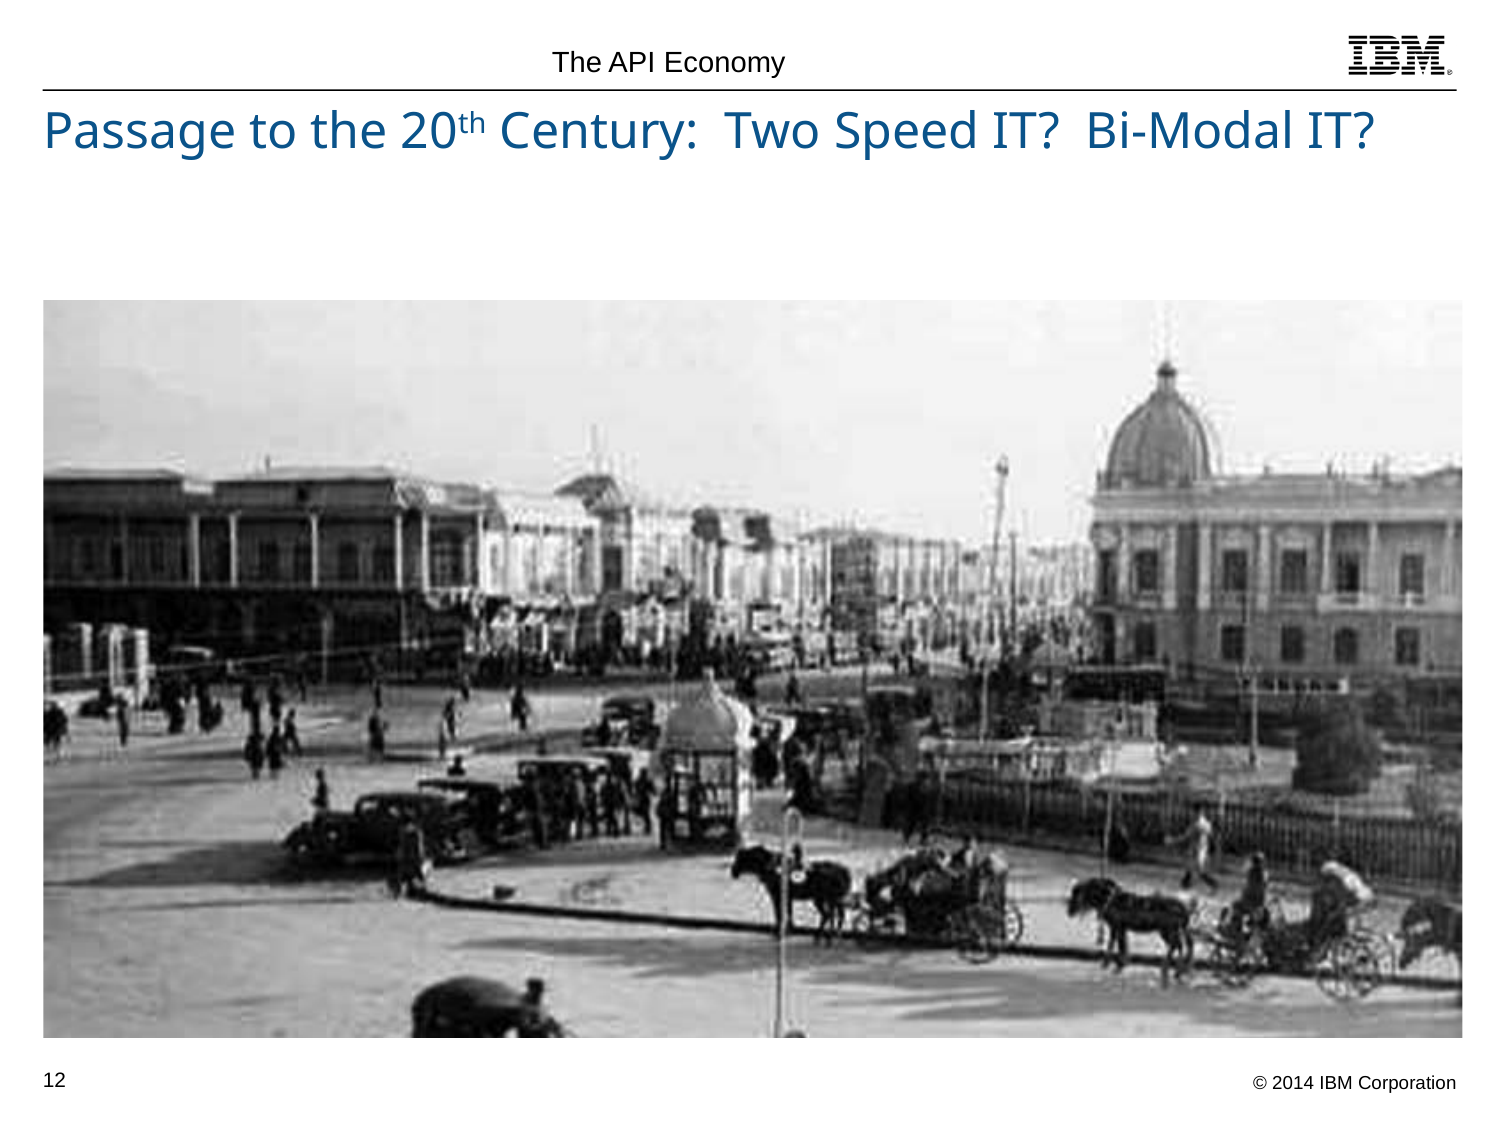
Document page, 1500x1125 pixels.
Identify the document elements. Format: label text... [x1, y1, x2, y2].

picture [1334, 20, 1457, 87]
title Passage to the 20th Century: Two Speed IT? Bi-Modal IT? [43, 100, 1463, 288]
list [43, 299, 1463, 1038]
